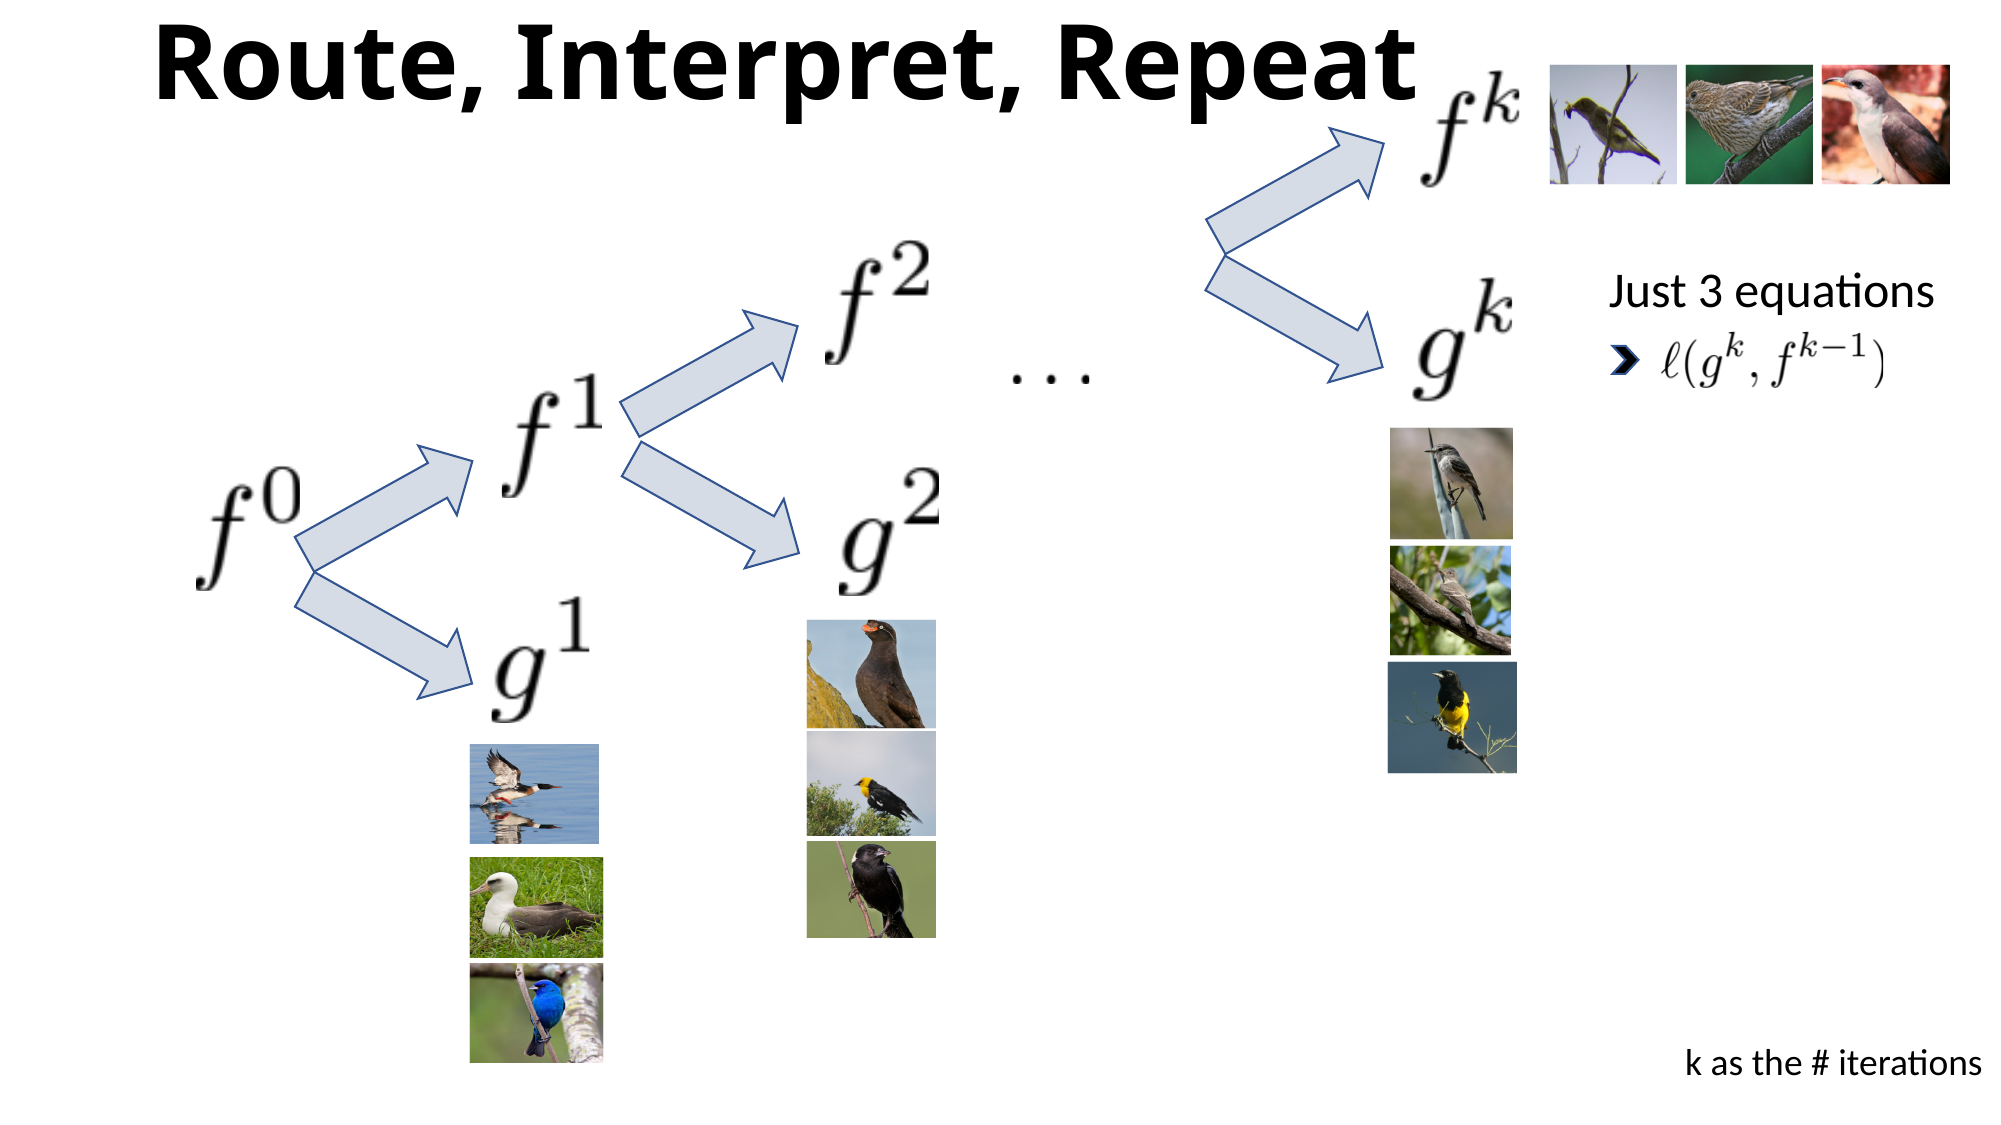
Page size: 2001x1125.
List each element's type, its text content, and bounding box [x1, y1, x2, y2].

picture [501, 372, 602, 498]
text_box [465, 741, 607, 1066]
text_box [1382, 424, 1520, 777]
picture [1412, 277, 1513, 402]
text_box k as the # iterations [1670, 1030, 1999, 1090]
text_box [300, 443, 474, 572]
text_box [620, 440, 801, 570]
text_box Route, Interpret, Repeat [135, 0, 1477, 130]
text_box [1544, 61, 1953, 188]
text_box [1204, 254, 1384, 384]
picture [1661, 331, 1884, 388]
text_box [618, 309, 799, 439]
picture [196, 465, 300, 591]
text_box [1610, 344, 1640, 375]
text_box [802, 616, 939, 941]
picture [838, 466, 939, 596]
picture [825, 239, 929, 365]
text_box [293, 570, 474, 701]
text_box Just 3 equations [1594, 250, 1951, 326]
picture [1419, 70, 1520, 188]
picture [1012, 372, 1090, 384]
picture [491, 595, 590, 723]
text_box [1204, 130, 1385, 255]
